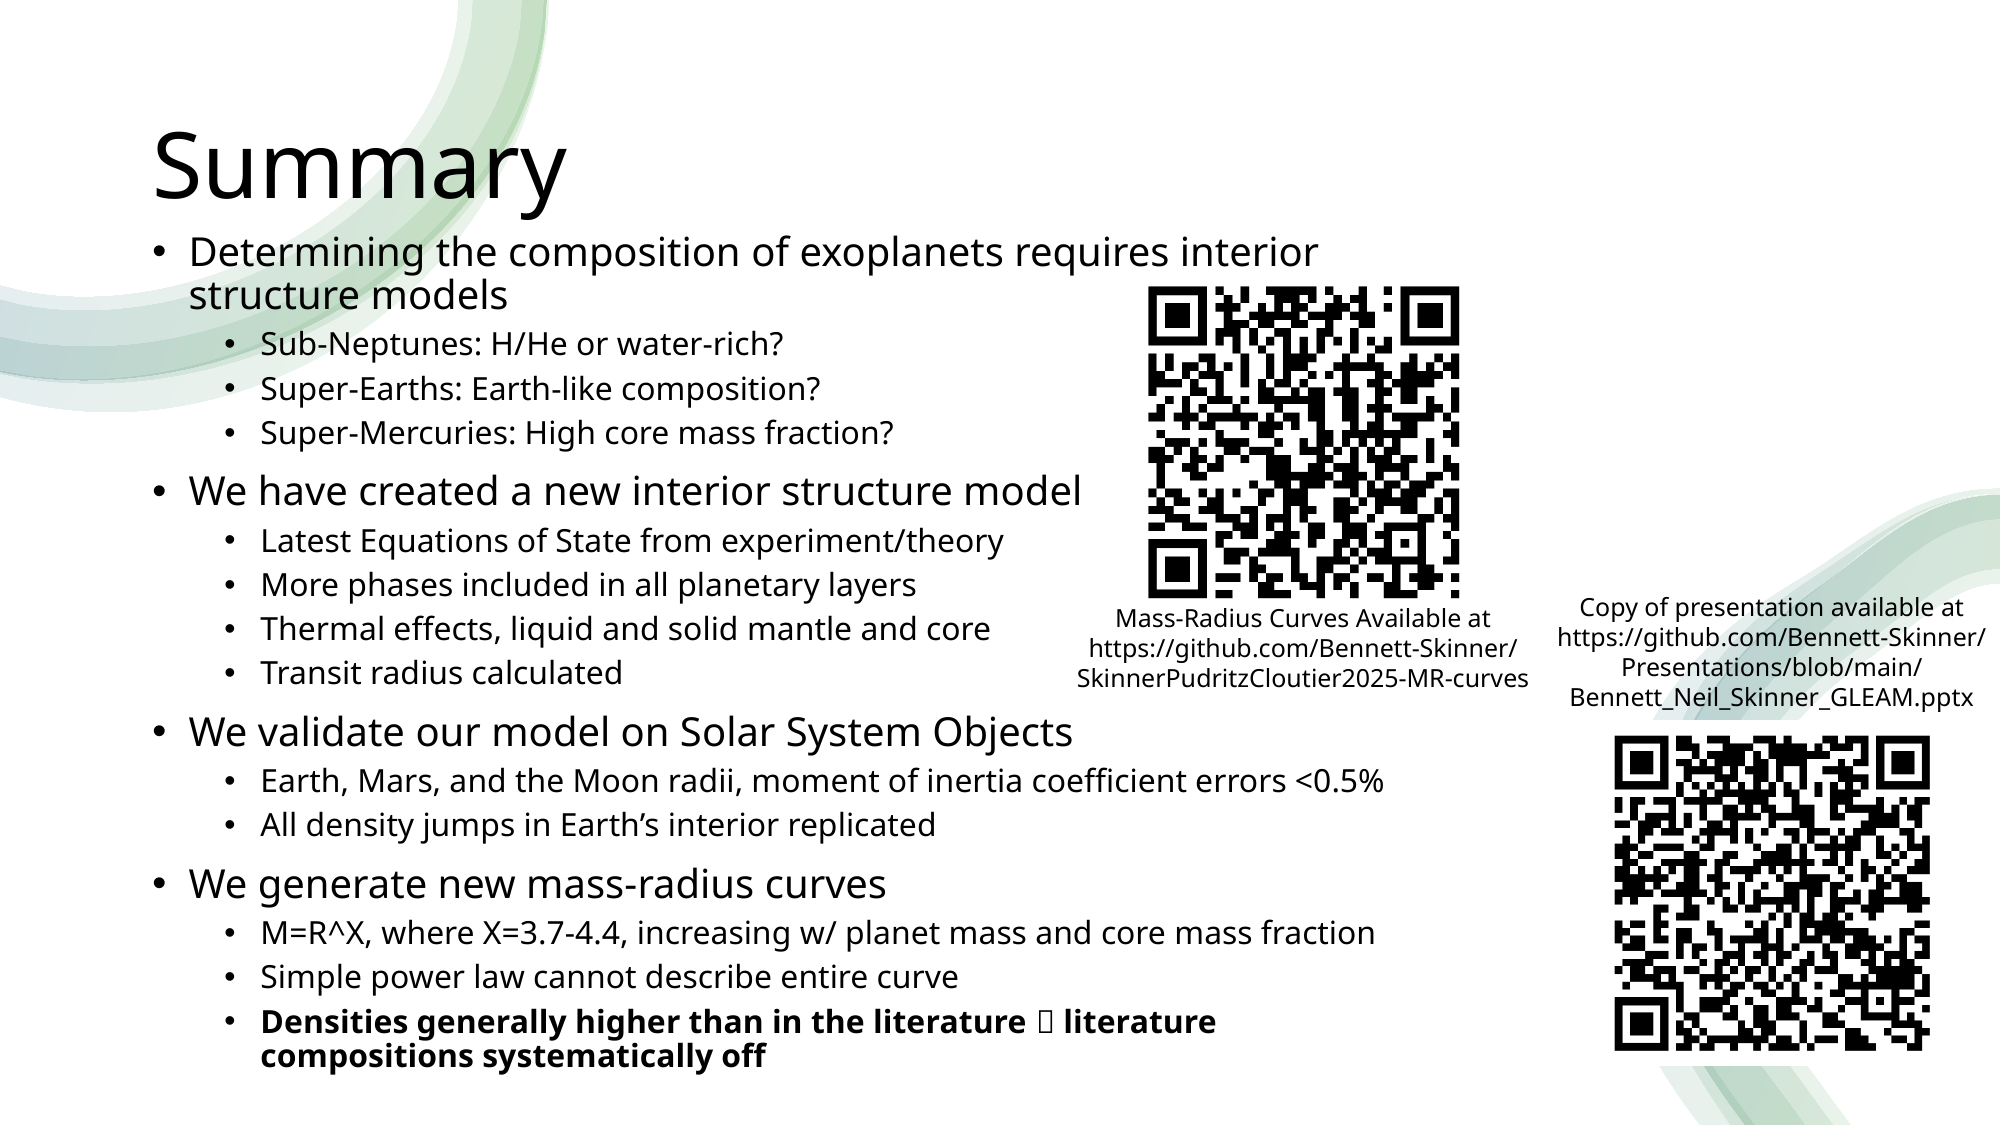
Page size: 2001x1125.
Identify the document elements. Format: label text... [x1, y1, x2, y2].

title Summary [550, 59, 1863, 278]
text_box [1487, 611, 2000, 1002]
text_box Mass-Radius Curves Available at https://github.com/Bennett-Skinner/ SkinnerPudritzCloutier2025-MR-curves [1062, 595, 1542, 700]
text_box Copy of presentation available at https://github.com/Bennett-Skinner/ Presentations/blob/main/ Bennett_Neil_Skinner_GLEAM.pptx [1542, 584, 2000, 611]
list Determining the composition of exoplanets requires interior structure models Sub-Neptunes: H/He or water-rich? Super-Earths: Earth-like composition? Super-Mercuries: High core mass fraction? We have created a new interior structure model Latest Equations of State from experiment/theory More phases included in all planetary layers Thermal effects, liquid and solid mantle and core Transit radius calculated We validate our model on Solar System Objects Earth, Mars, and the Moon radii, moment of inertia coefficient errors <0.5% All density jumps in Earth’s interior replicated We generate new mass-radius curves M=R^X, where X=3.7-4.4, increasing w/ planet mass and core mass fraction Simple power law cannot describe entire curve Densities generally higher than in the literature  literature compositions systematically off [137, 224, 1407, 1125]
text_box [0, 0, 550, 413]
picture [1599, 720, 1945, 1066]
picture [1130, 269, 1476, 615]
